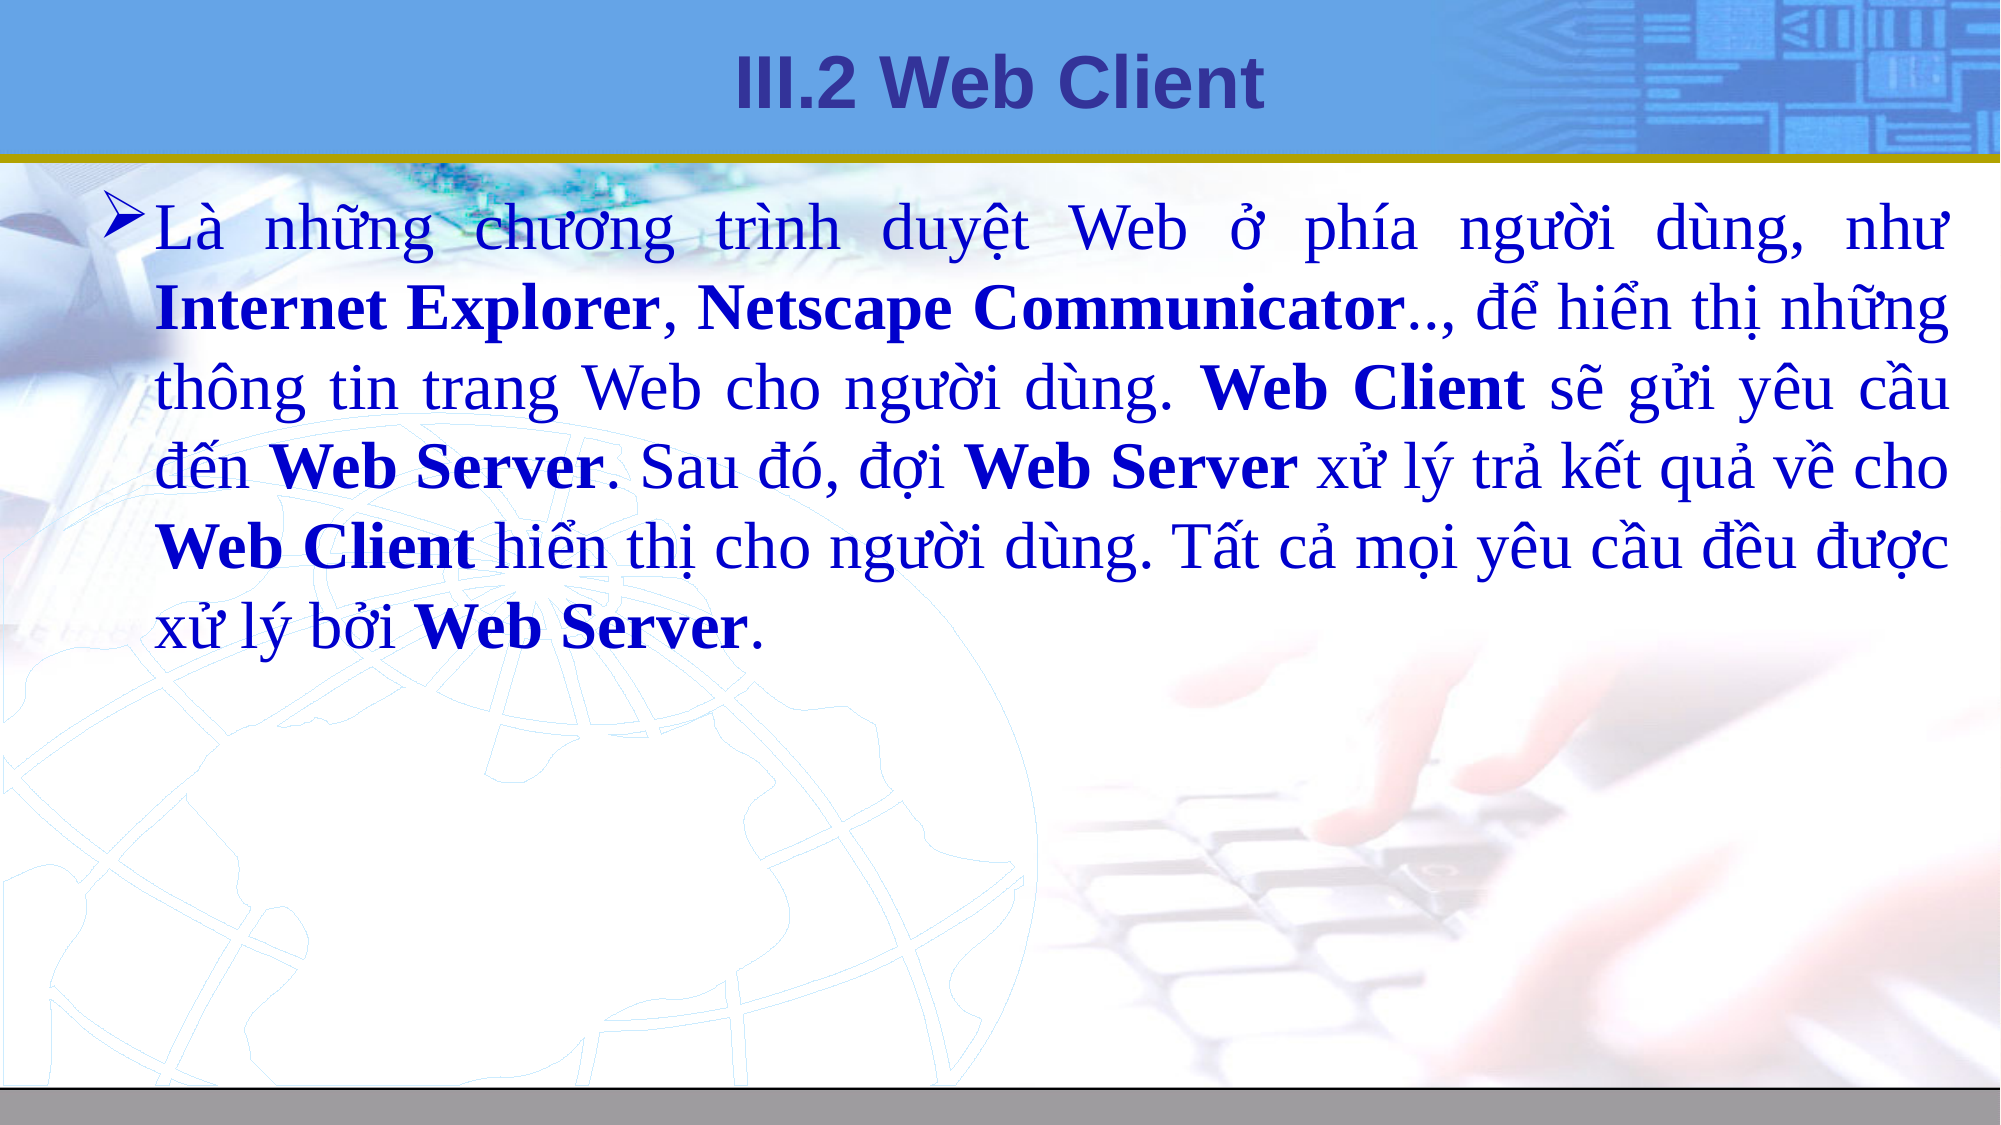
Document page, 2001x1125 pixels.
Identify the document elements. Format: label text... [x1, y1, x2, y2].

title III.2 Web Client [0, 9, 2000, 148]
list Là những chương trình duyệt Web ở phía người dùng, như Internet Explorer, Netscape Communicator.., để hiển thị những thông tin trang Web cho người dùng. Web Client sẽ gửi yêu cầu đến Web Server. Sau đó, đợi Web Server xử lý trả kết quả về cho Web Client hiển thị cho người dùng. Tất cả mọi yêu cầu đều được xử lý bởi Web Server. [83, 174, 1967, 1075]
picture [0, 0, 2001, 1125]
